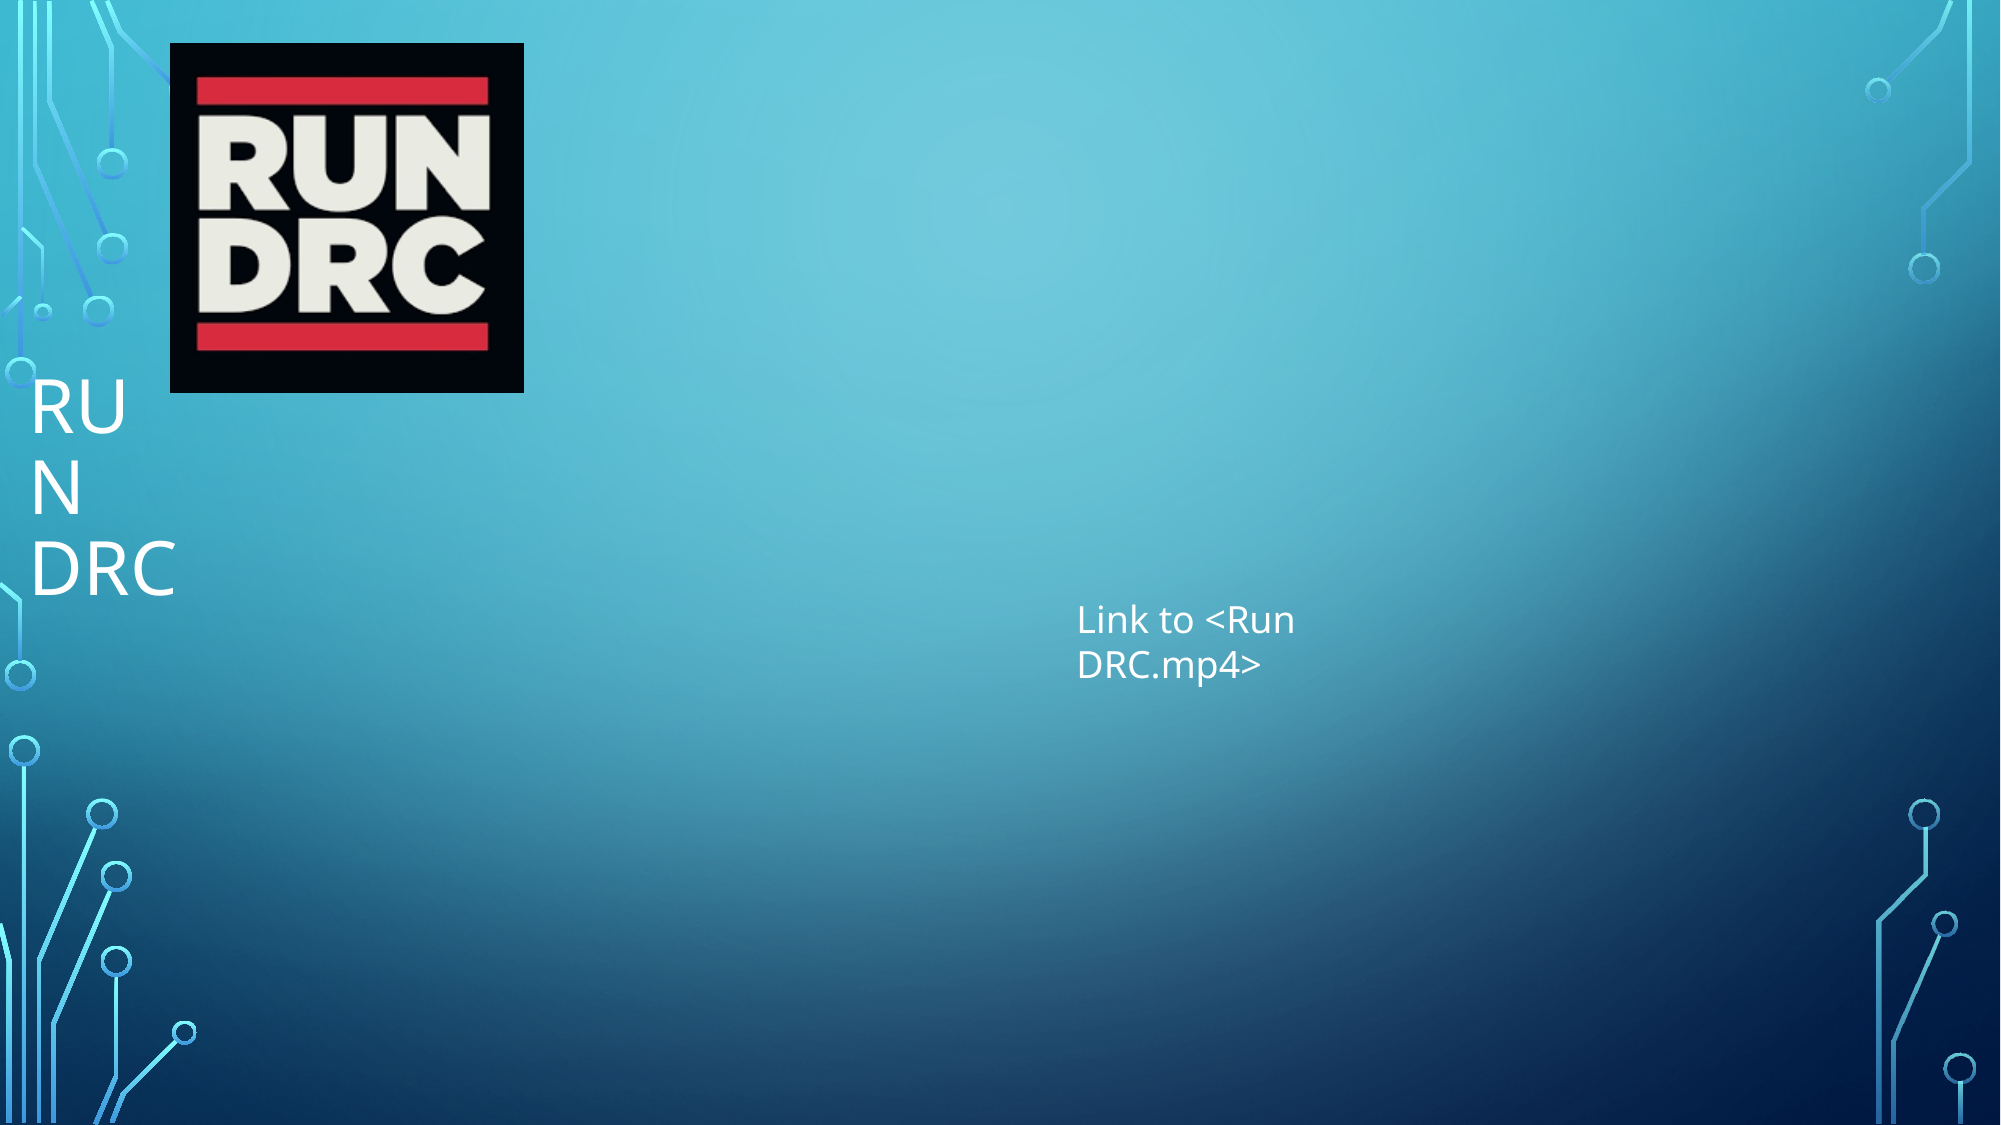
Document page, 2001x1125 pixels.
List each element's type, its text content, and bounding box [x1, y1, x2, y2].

picture [170, 43, 525, 393]
title RUN DRC [13, 368, 195, 612]
text_box Link to <Run DRC.mp4> [1061, 589, 1482, 694]
